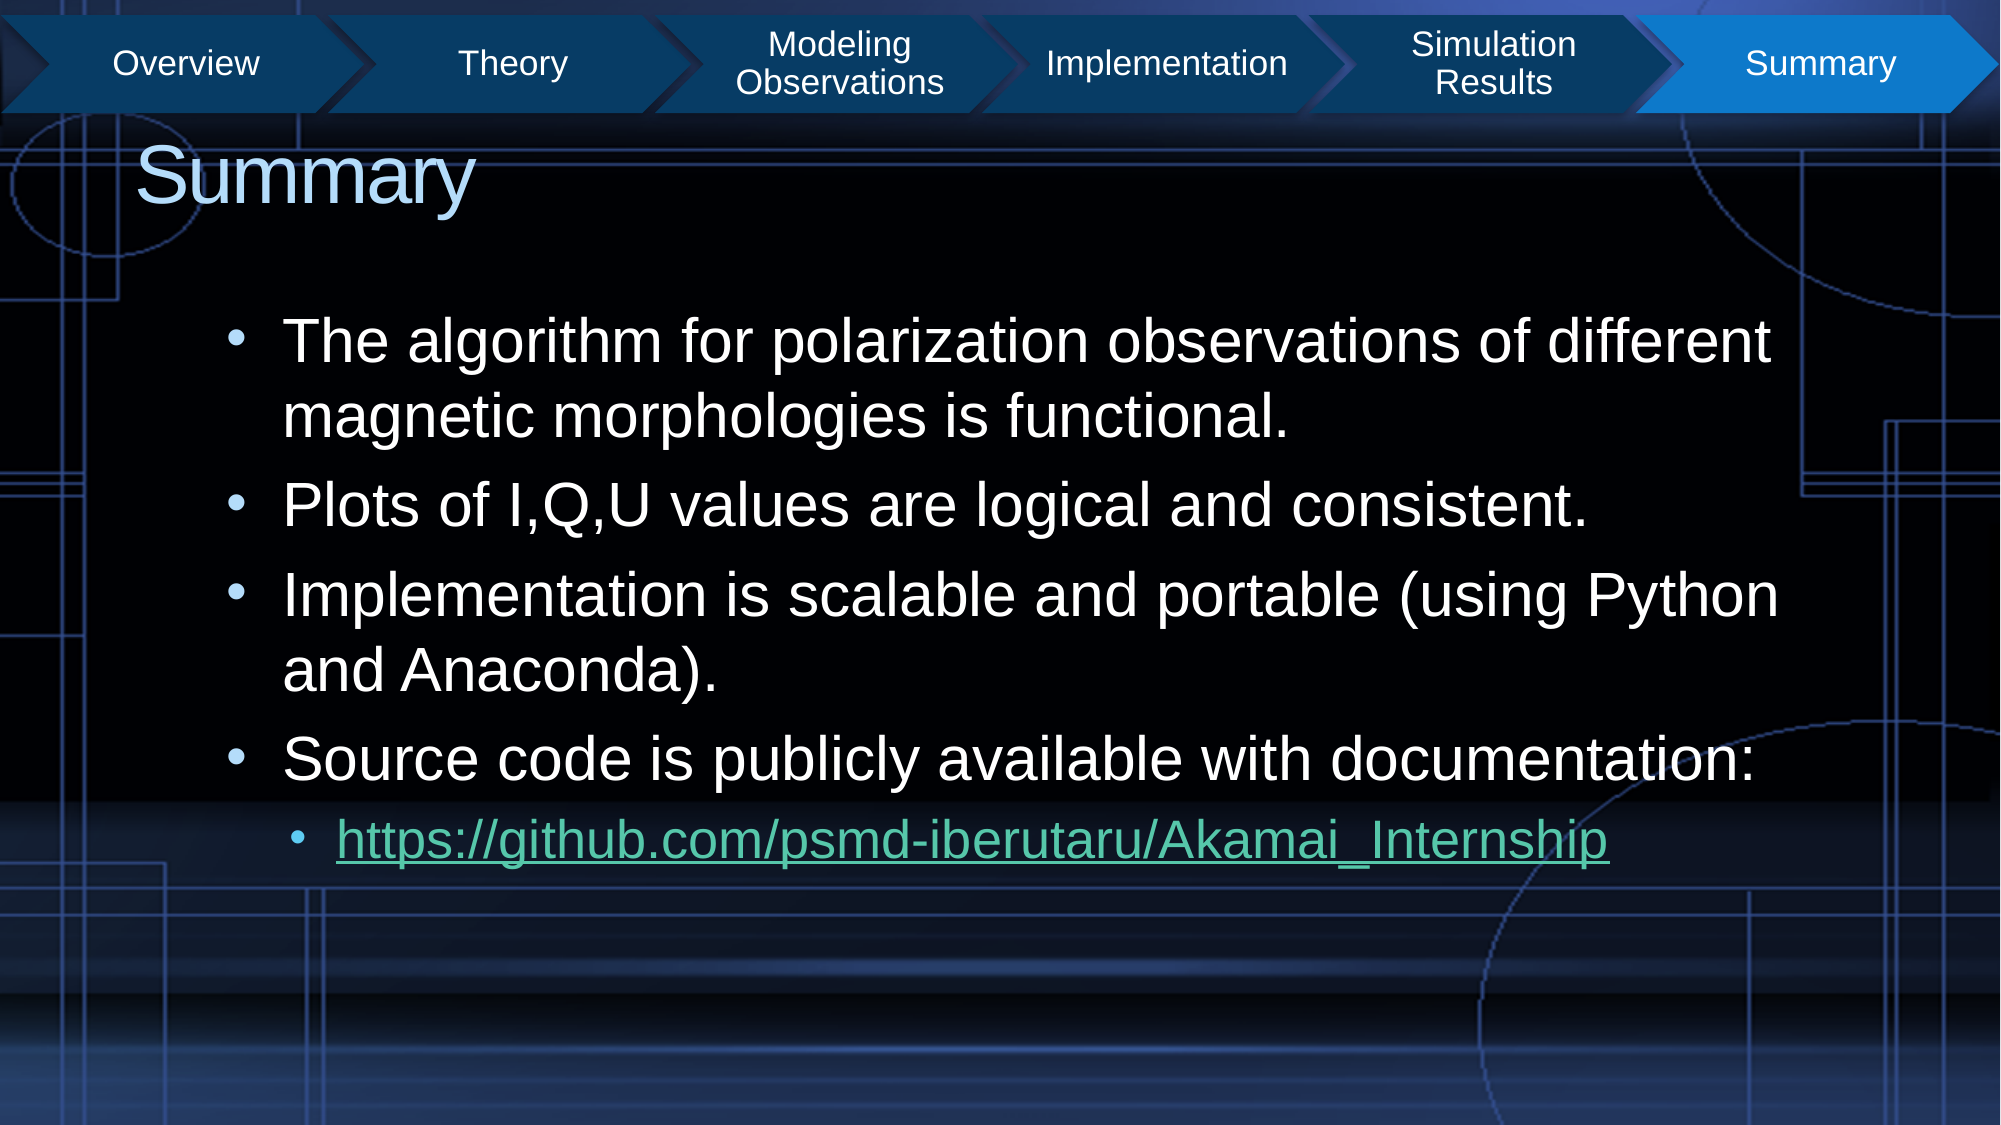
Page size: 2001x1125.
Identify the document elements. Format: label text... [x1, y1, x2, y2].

title Summary [119, 127, 1820, 263]
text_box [0, 14, 2000, 114]
list The algorithm for polarization observations of different magnetic morphologies is functional. Plots of I,Q,U values are logical and consistent. Implementation is scalable and portable (using Python and Anaconda). Source code is publicly available with documentation: https://github.com/psmd-iberutaru/Akamai_Internship [200, 292, 1900, 1043]
picture [0, 0, 2001, 1125]
